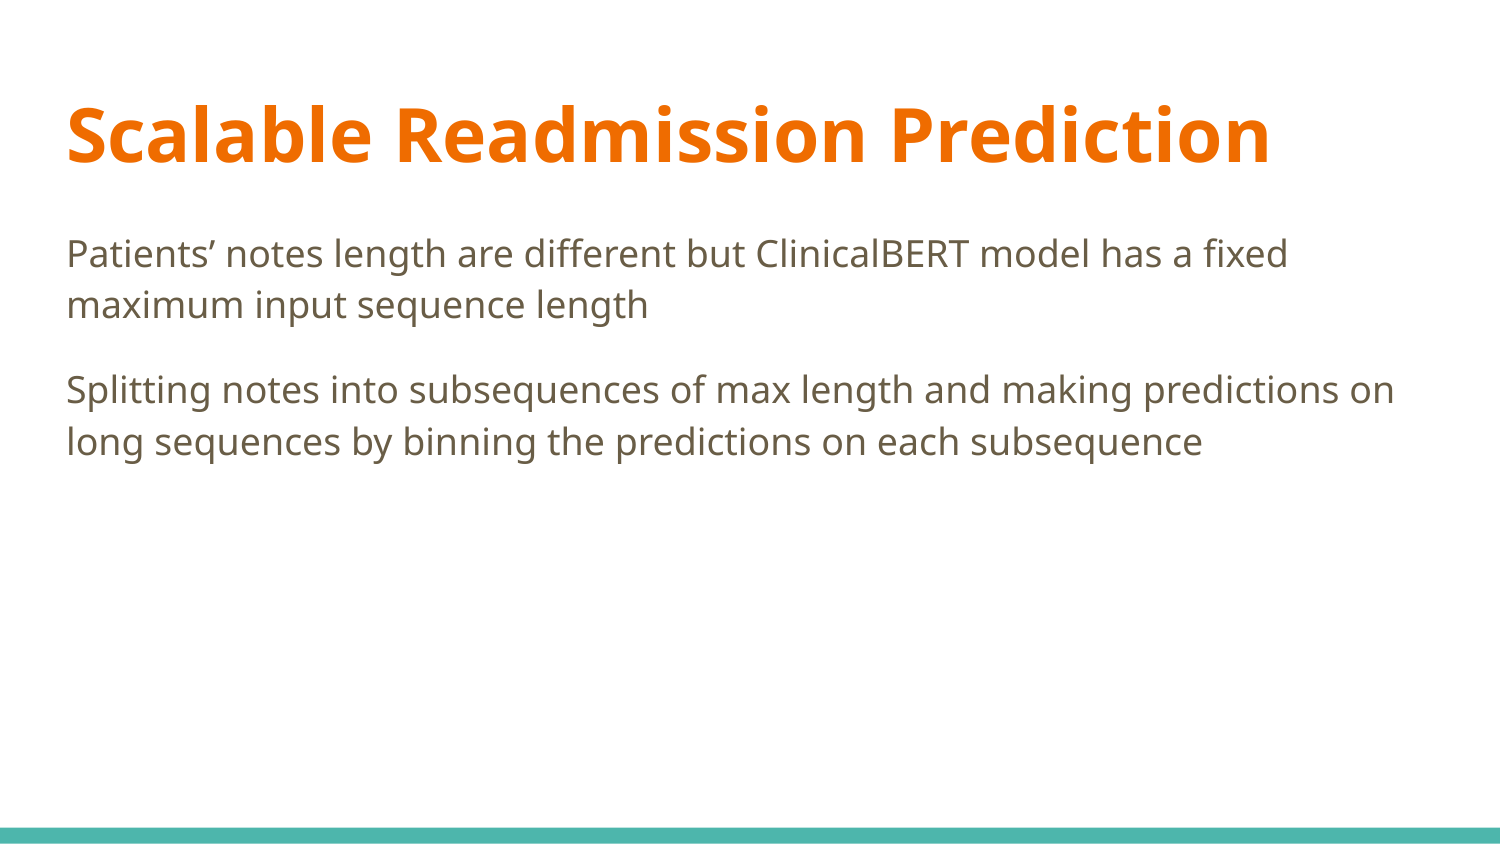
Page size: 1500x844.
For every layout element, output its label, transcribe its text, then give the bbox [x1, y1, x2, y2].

list Patients’ notes length are different but ClinicalBERT model has a fixed maximum input sequence length Splitting notes into subsequences of max length and making predictions on long sequences by binning the predictions on each subsequence [51, 207, 1449, 750]
title Scalable Readmission Prediction [51, 72, 1449, 189]
